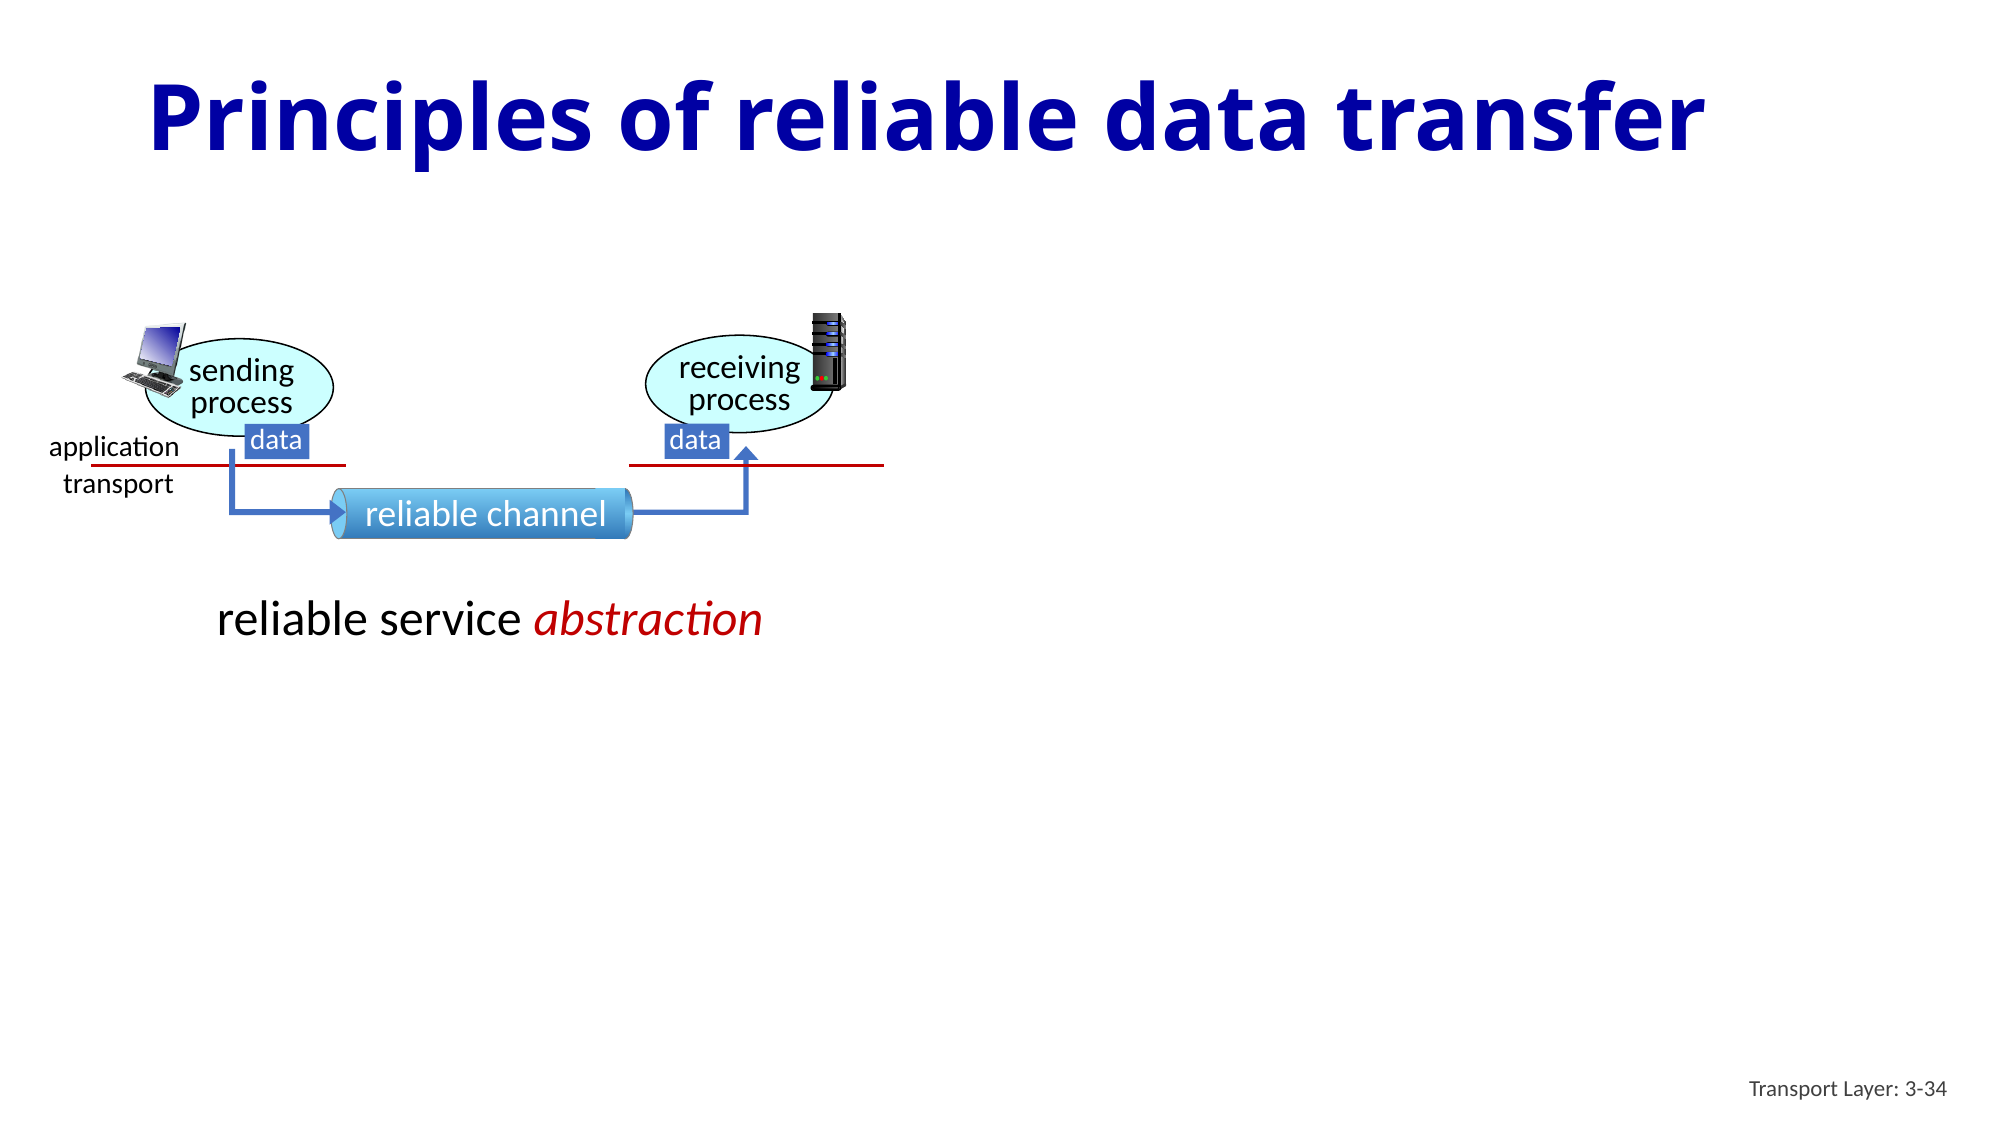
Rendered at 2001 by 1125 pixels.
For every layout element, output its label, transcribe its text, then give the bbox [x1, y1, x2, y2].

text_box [39, 313, 884, 654]
title Principles of reliable data transfer [131, 47, 1952, 195]
slide_number Transport Layer: 3-34 [1512, 1056, 1963, 1117]
